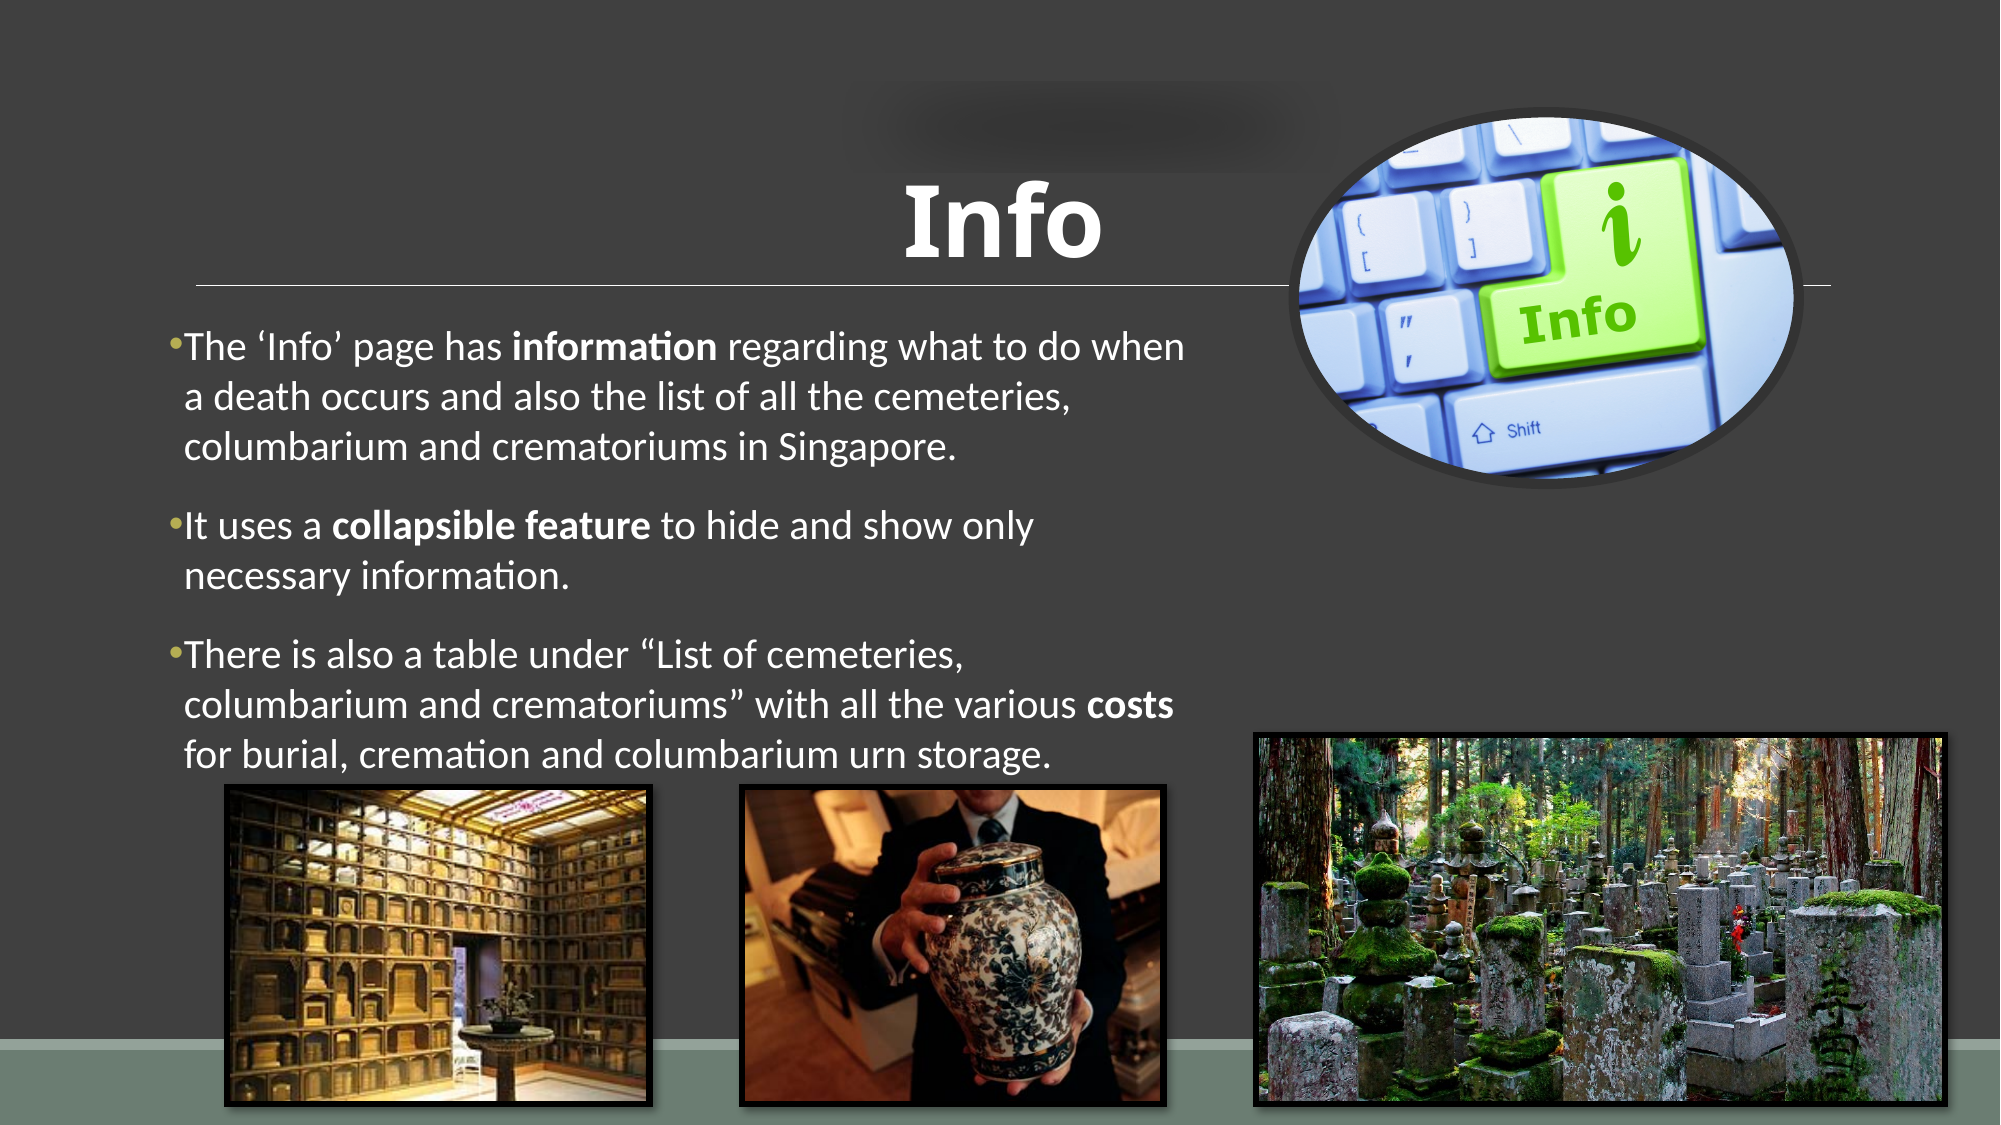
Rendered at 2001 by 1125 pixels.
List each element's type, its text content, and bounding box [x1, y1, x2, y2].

list The ‘Info’ page has information regarding what to do when a death occurs and also the list of all the cemeteries, columbarium and crematoriums in Singapore. It uses a collapsible feature to hide and show only necessary information. There is also a table under “List of cemeteries, columbarium and crematoriums” with all the various costs for burial, cremation and columbarium urn storage. [168, 311, 1195, 946]
picture [1293, 111, 1800, 485]
picture [744, 789, 1161, 1102]
title Info [180, 47, 1830, 285]
picture [1258, 737, 1943, 1102]
picture [229, 789, 647, 1102]
